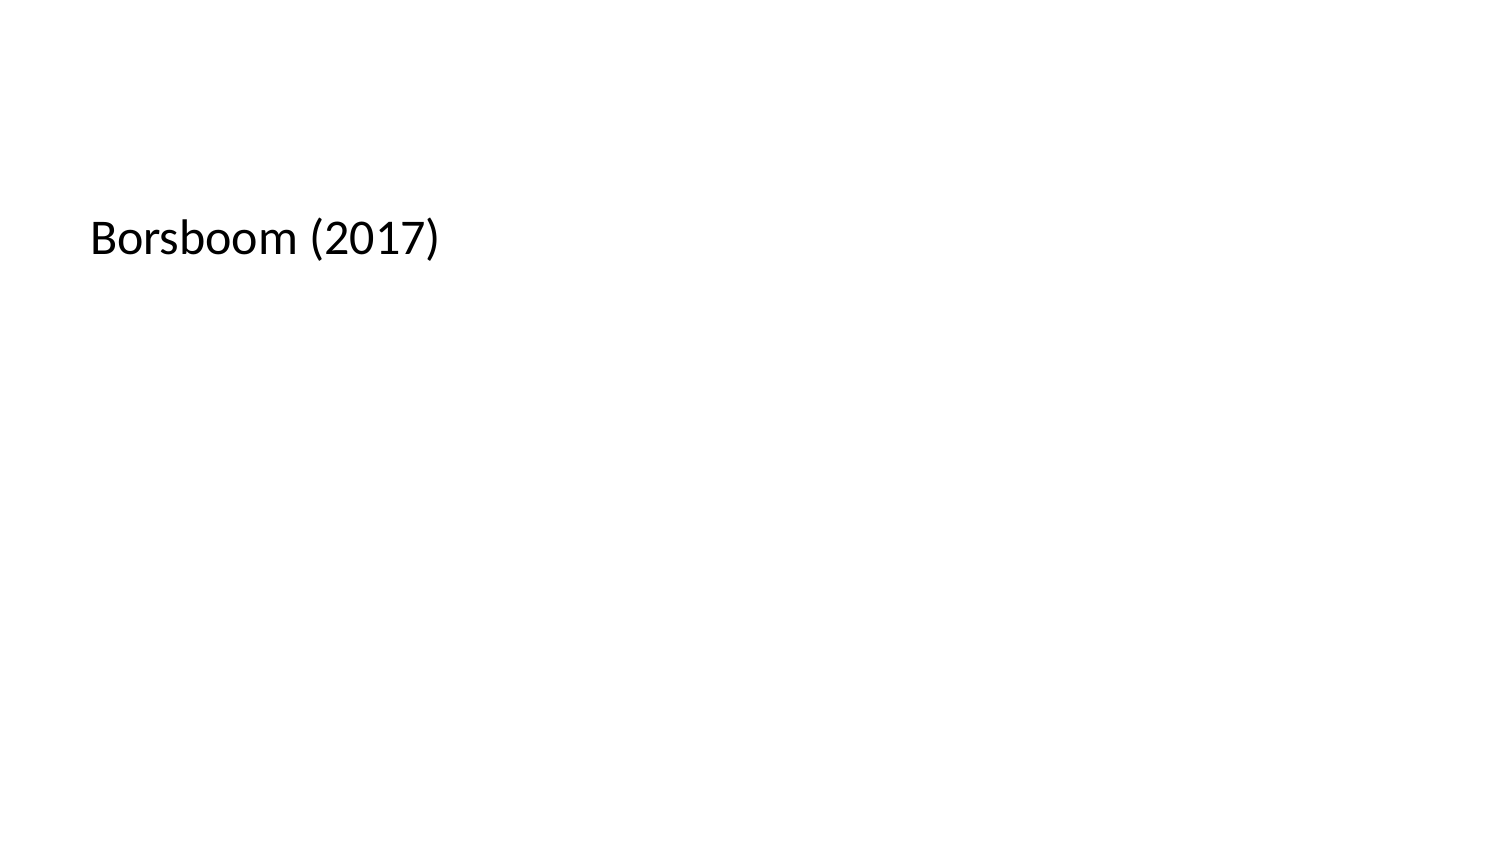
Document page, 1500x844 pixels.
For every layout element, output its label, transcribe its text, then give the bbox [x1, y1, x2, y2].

list Borsboom (2017) [75, 196, 1425, 754]
